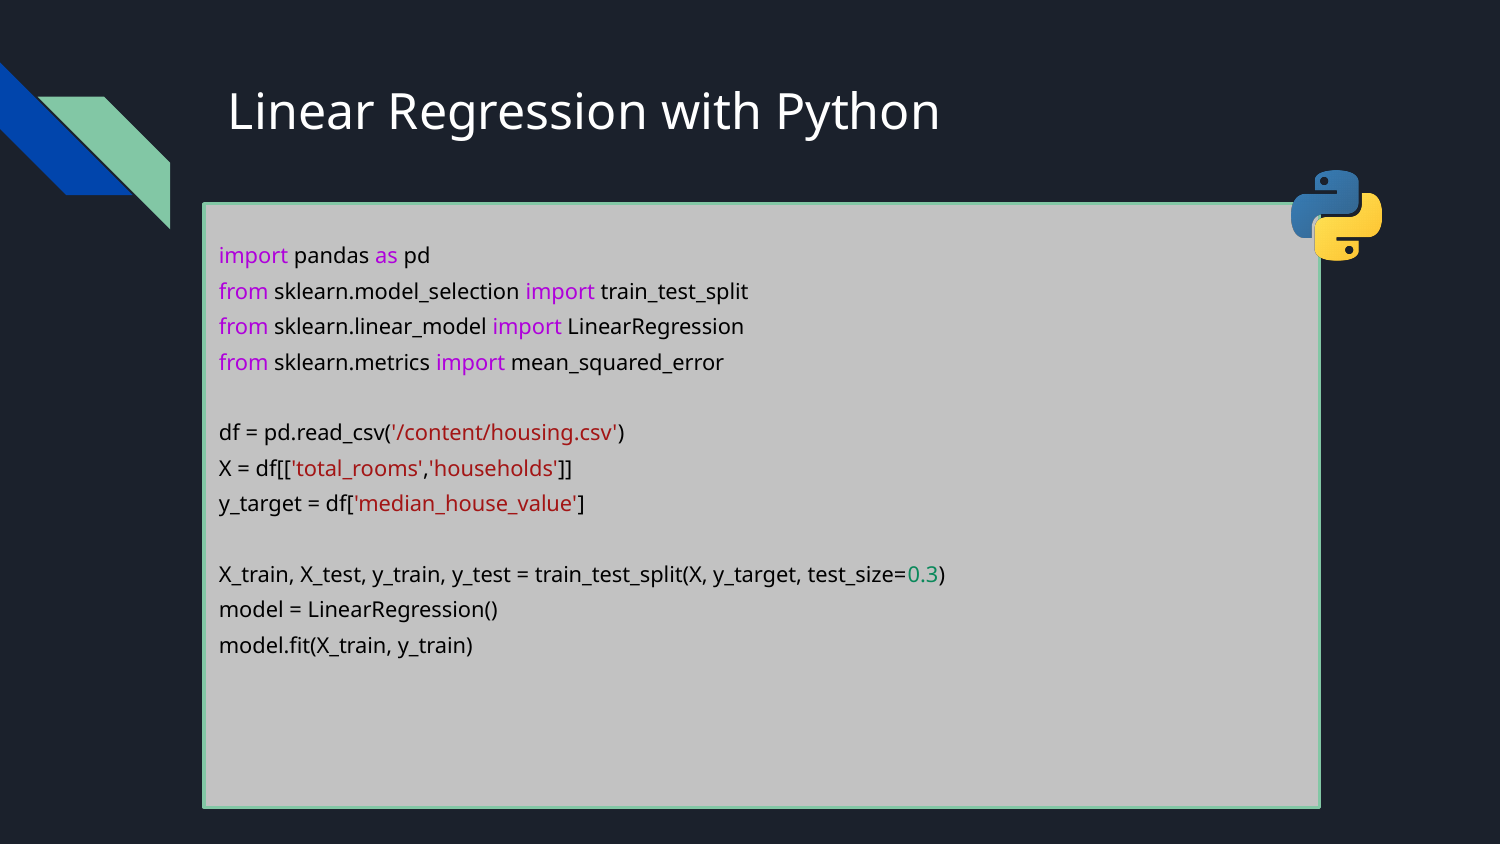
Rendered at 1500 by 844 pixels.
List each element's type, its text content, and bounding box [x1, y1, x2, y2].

text_box import pandas as pd from sklearn.model_selection import train_test_split from sklearn.linear_model import LinearRegression from sklearn.metrics import mean_squared_error df = pd.read_csv('/content/housing.csv') X = df[['total_rooms','households']] y_target = df['median_house_value'] X_train, X_test, y_train, y_test = train_test_split(X, y_target, test_size=0.3) model = LinearRegression() model.fit(X_train, y_train) [203, 203, 1320, 808]
picture [1290, 170, 1382, 261]
title Linear Regression with Python [212, 64, 1368, 203]
